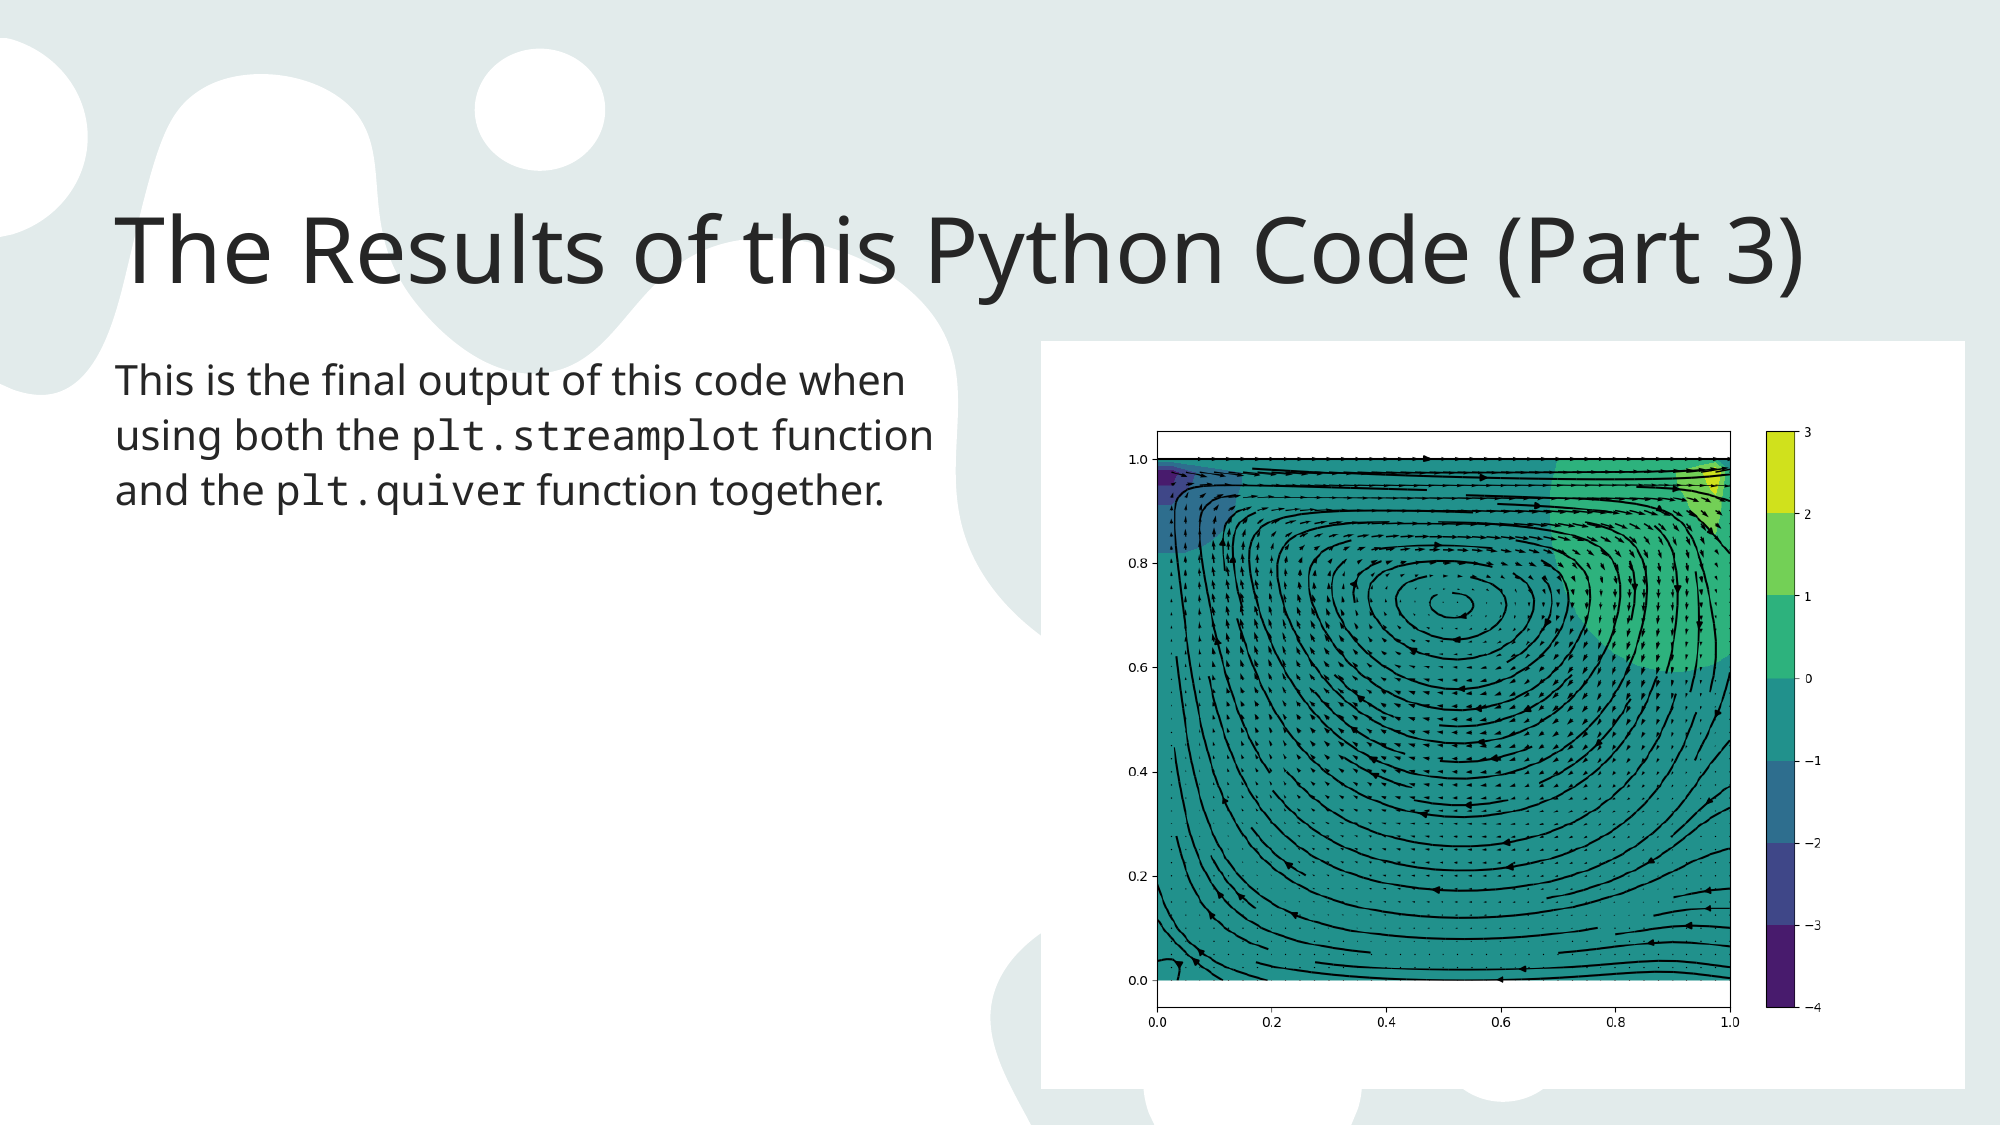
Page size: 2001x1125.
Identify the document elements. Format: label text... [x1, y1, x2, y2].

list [1041, 341, 1965, 1089]
title The Results of this Python Code (Part 3) [99, 91, 1900, 309]
list This is the final output of this code when using both the plt.streamplot function and the plt.quiver function together. [99, 341, 988, 1014]
